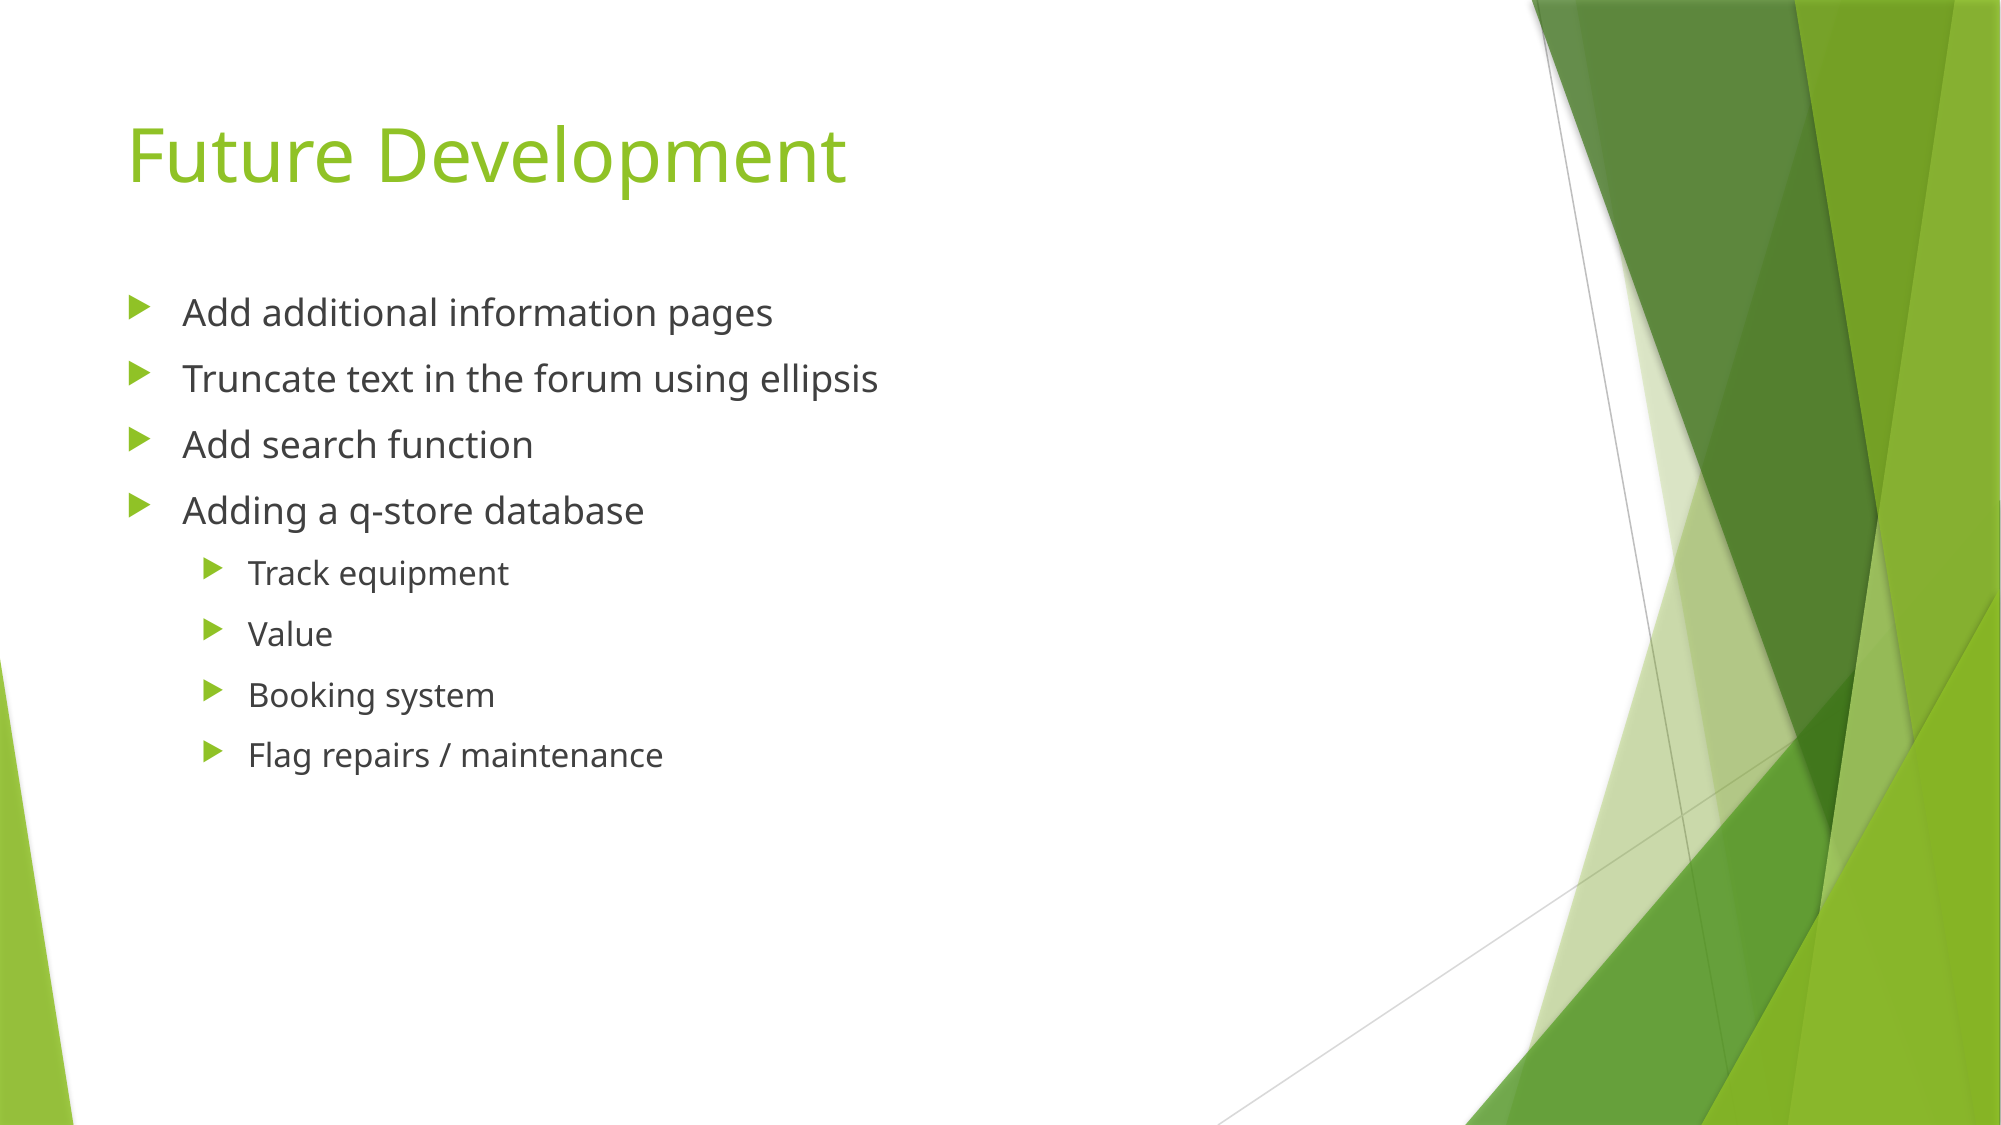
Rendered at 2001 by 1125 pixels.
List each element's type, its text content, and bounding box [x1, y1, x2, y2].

title Future Development [111, 99, 1522, 281]
list Add additional information pages Truncate text in the forum using ellipsis Add search function Adding a q-store database Track equipment Value Booking system Flag repairs / maintenance [111, 281, 1522, 1043]
